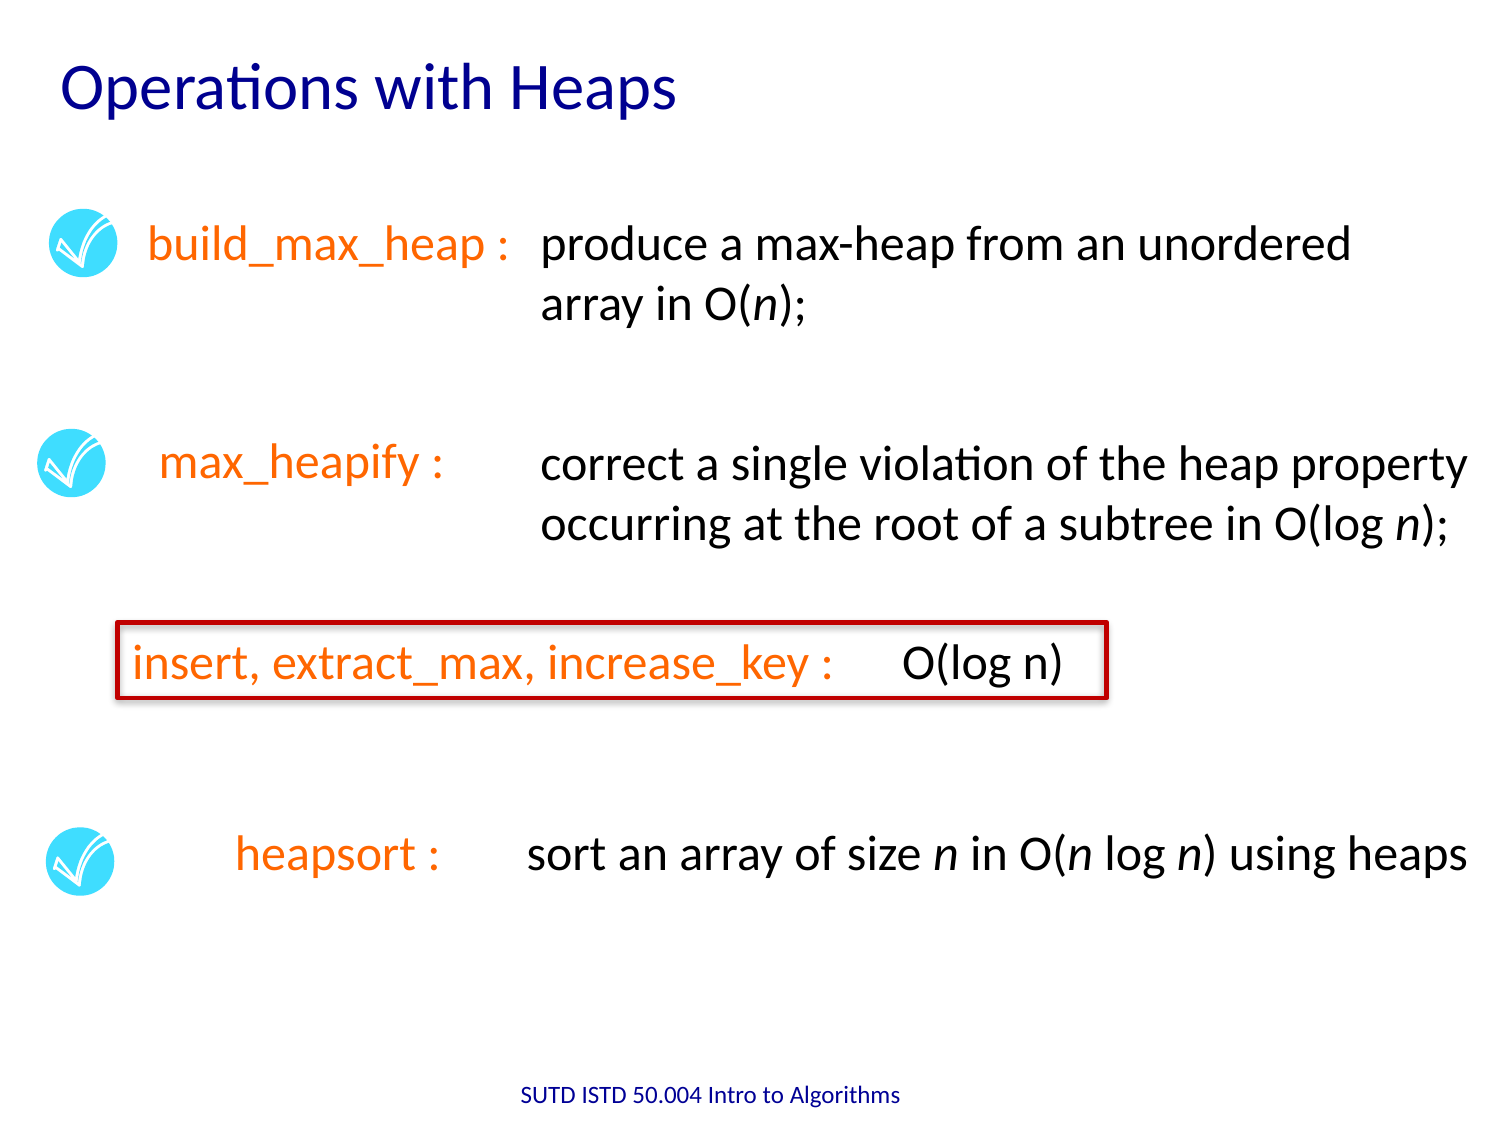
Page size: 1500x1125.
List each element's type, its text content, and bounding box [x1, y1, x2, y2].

text_box produce a max-heap from an unordered array in O(n); [525, 203, 1400, 338]
text_box heapsort : [220, 813, 468, 889]
picture [48, 208, 118, 278]
text_box correct a single violation of the heap property occurring at the root of a subtree in O(log n); [525, 422, 1500, 558]
text_box Operations with Heaps [45, 35, 1030, 131]
footer SUTD ISTD 50.004 Intro to Algorithms [473, 1063, 949, 1123]
picture [36, 428, 106, 498]
text_box max_heapify : [143, 421, 512, 497]
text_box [117, 621, 1477, 759]
picture [45, 826, 115, 896]
text_box build_max_heap : [132, 203, 526, 278]
text_box sort an array of size n in O(n log n) using heaps [511, 812, 1500, 888]
